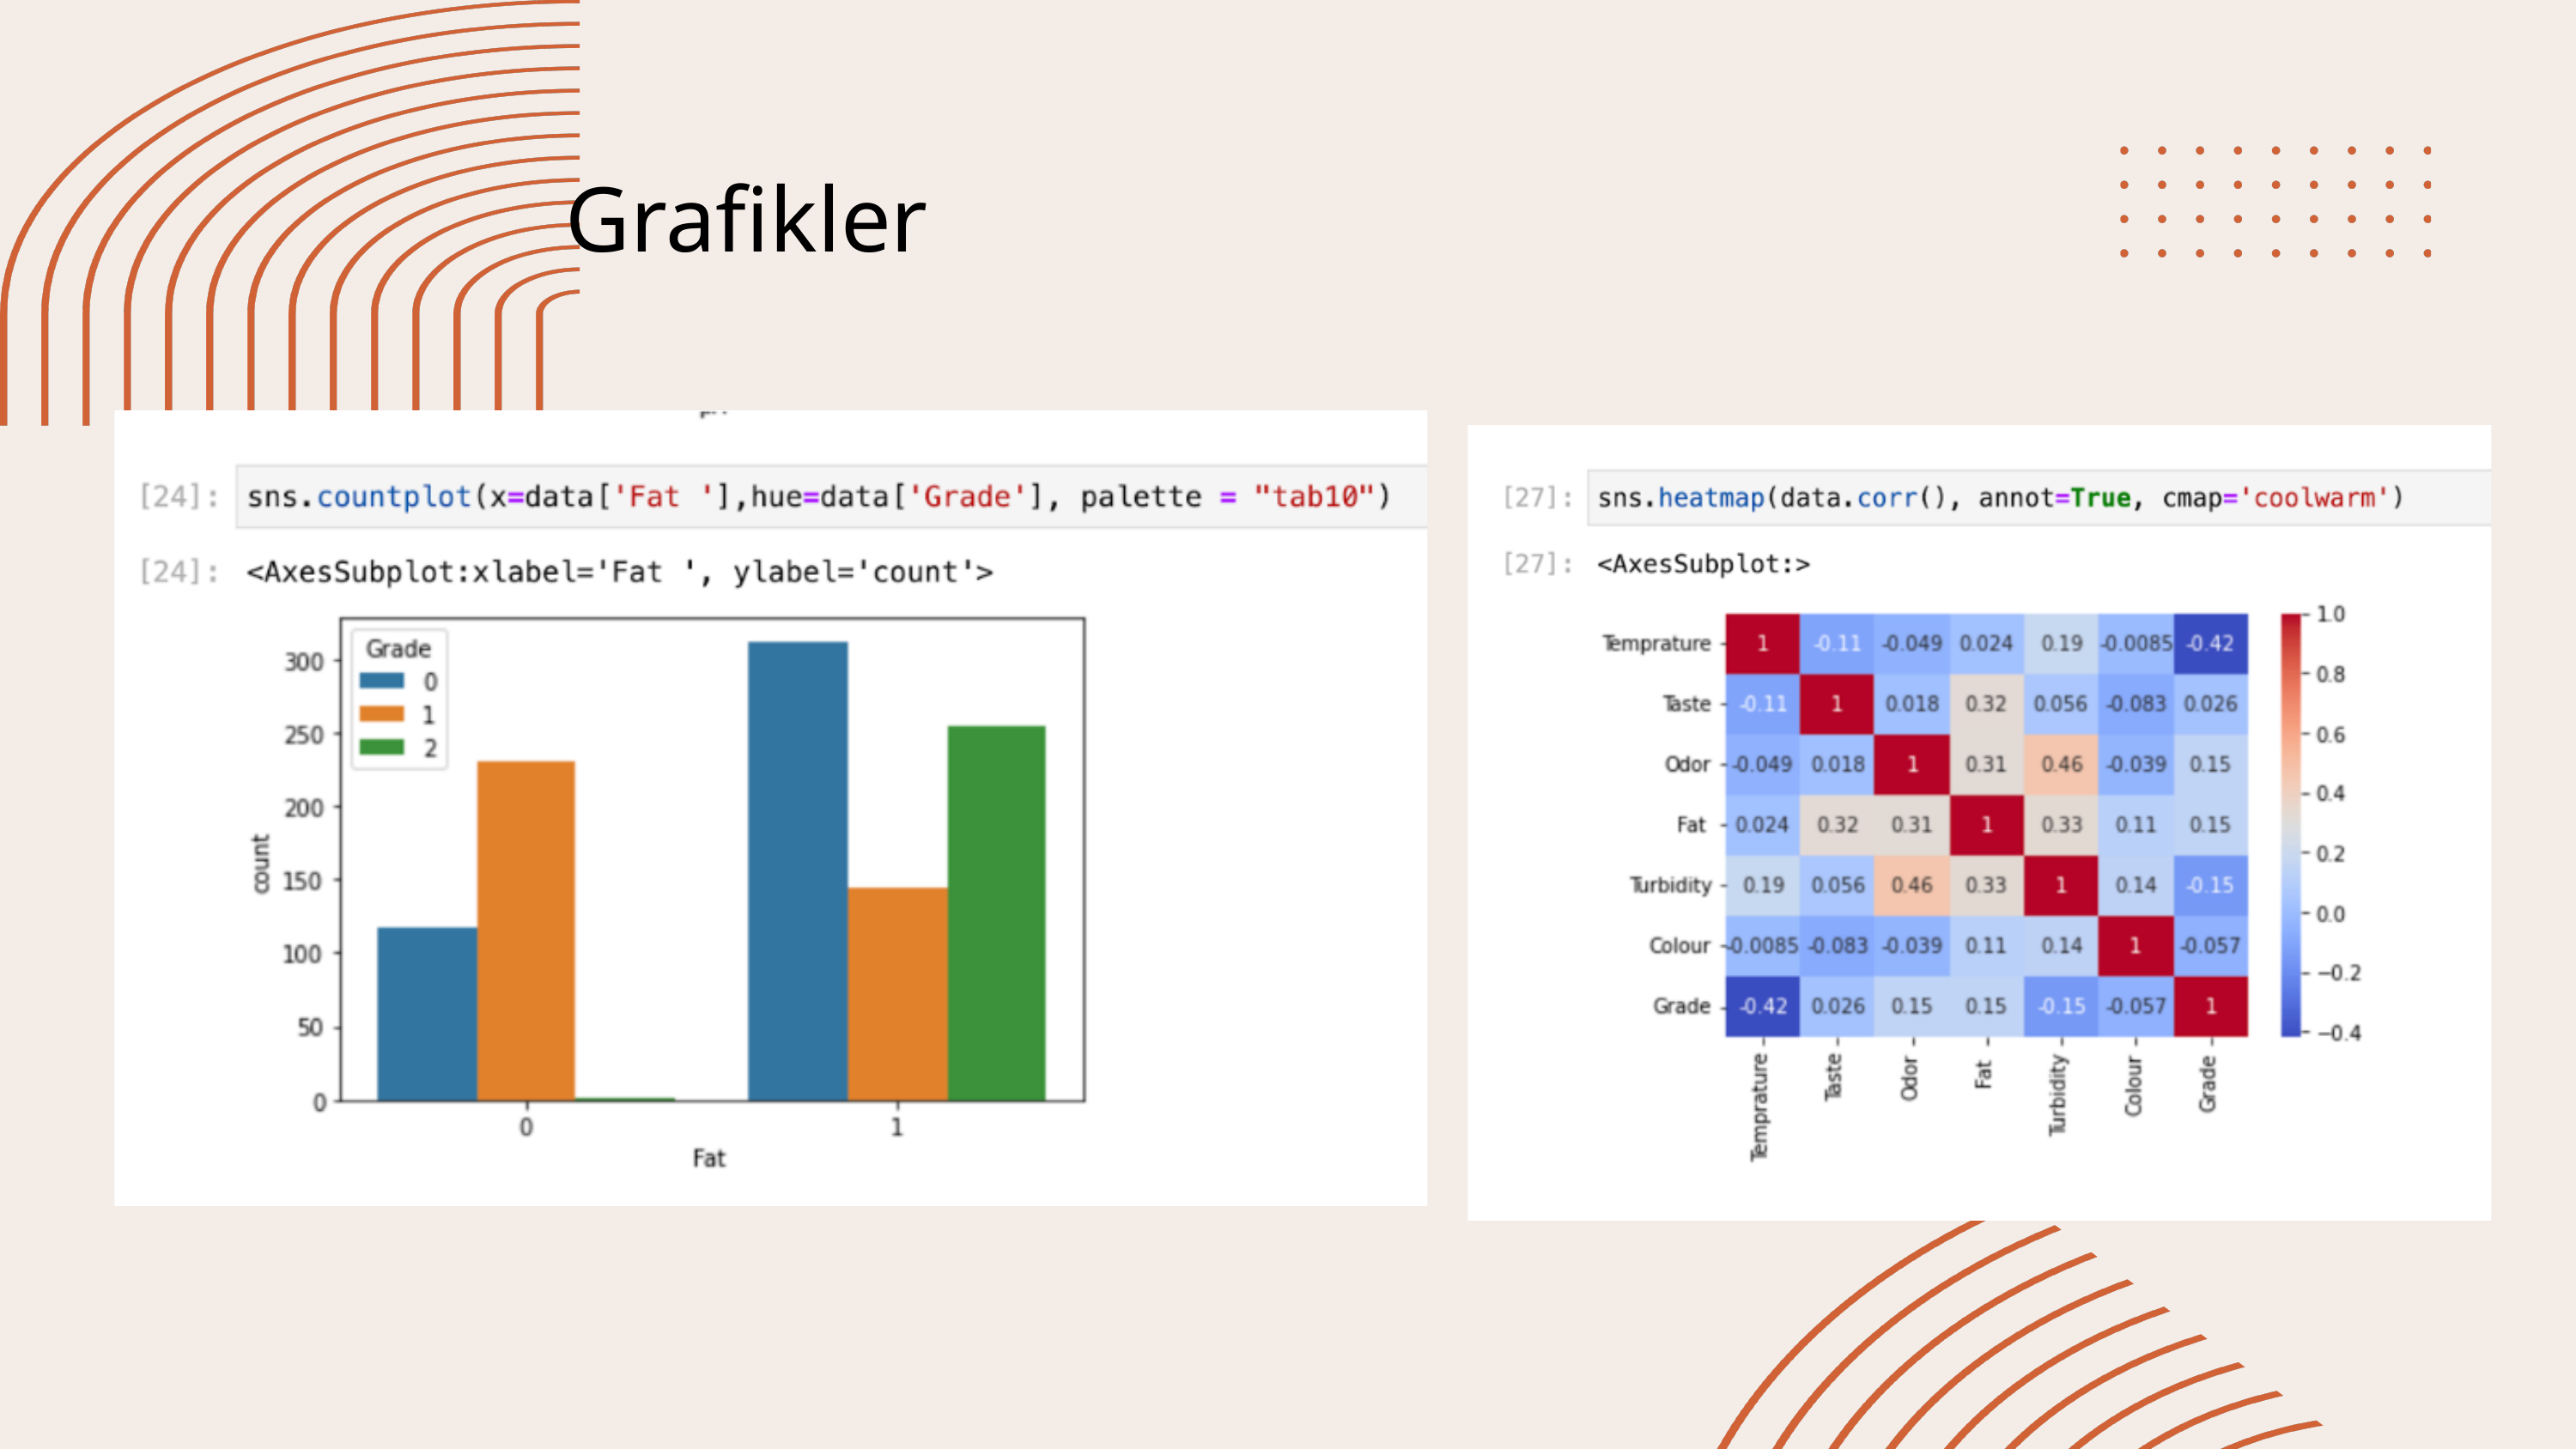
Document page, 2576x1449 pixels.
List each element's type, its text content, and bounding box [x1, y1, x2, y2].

text_box [0, 0, 580, 426]
text_box [1681, 1221, 2355, 1449]
text_box [2120, 144, 2432, 258]
text_box Grafikler [565, 144, 977, 270]
text_box [1467, 425, 2492, 1221]
text_box [114, 410, 1428, 1206]
